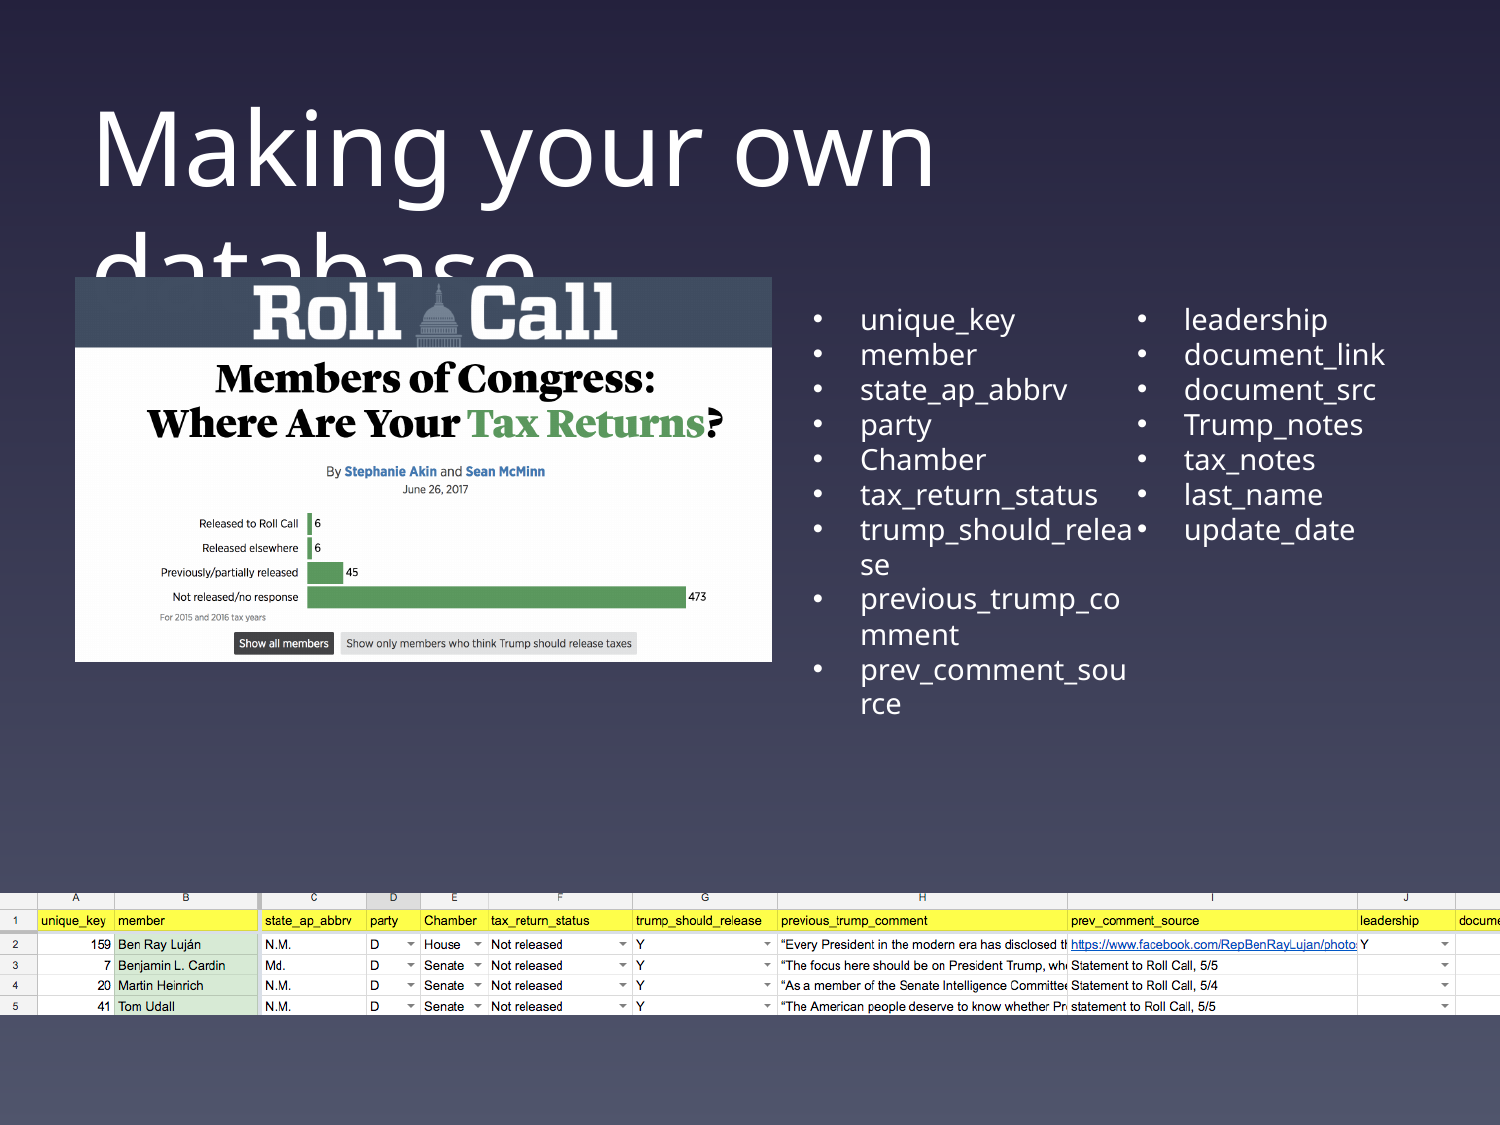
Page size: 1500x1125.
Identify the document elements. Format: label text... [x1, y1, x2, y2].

picture [0, 892, 1500, 1015]
title Making your own database [75, 75, 1425, 263]
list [74, 277, 773, 662]
text_box unique_key member state_ap_abbrv party Chamber tax_return_status trump_should_release previous_trump_comment prev_comment_source leadership document_link document_src Trump_notes tax_notes last_name update_date [798, 293, 1476, 751]
